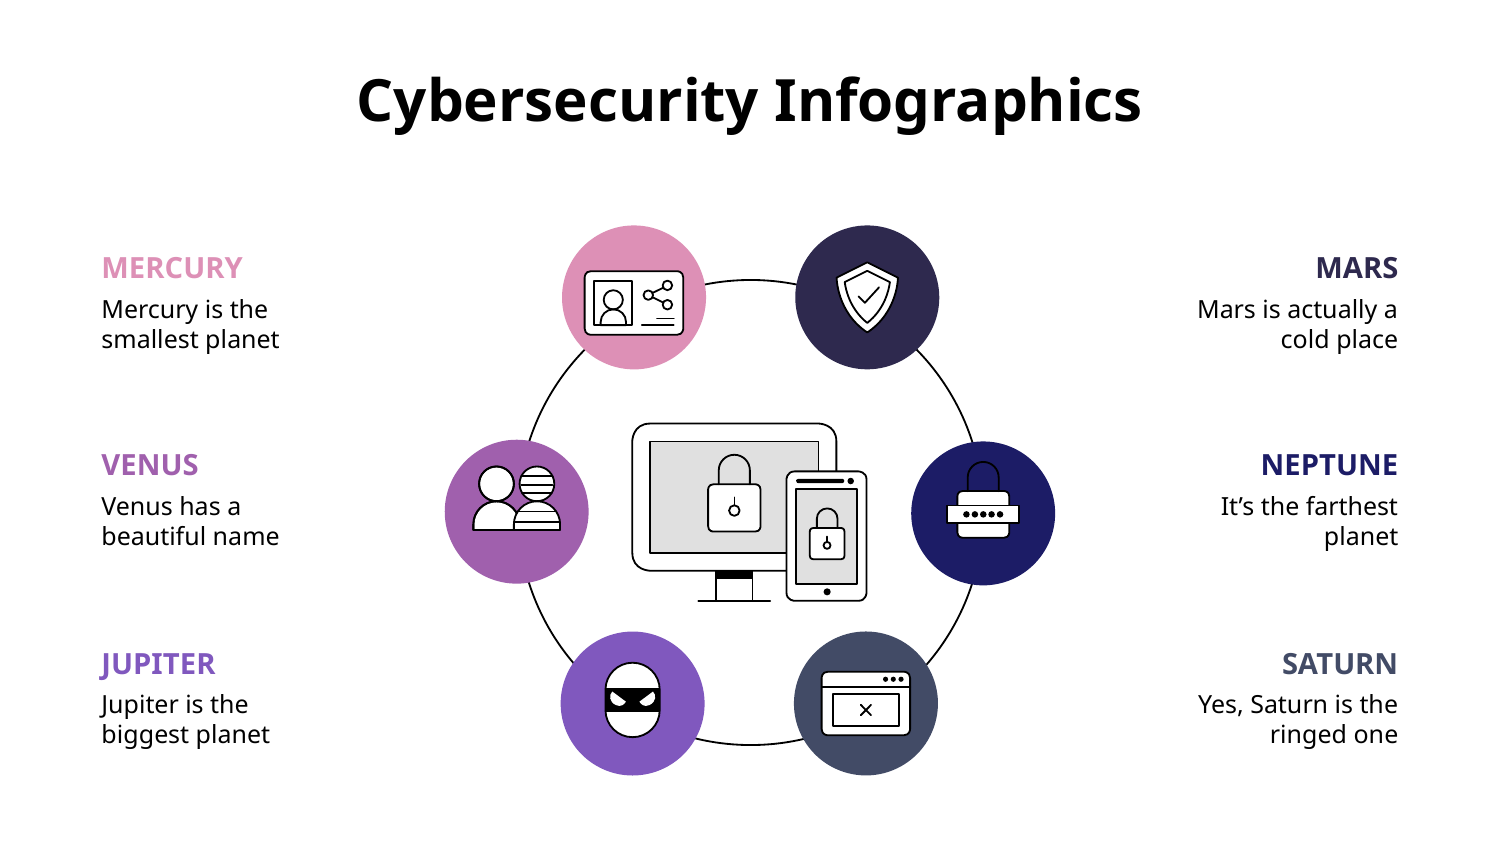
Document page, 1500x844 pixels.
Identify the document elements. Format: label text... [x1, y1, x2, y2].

title Cybersecurity Infographics [75, 48, 1425, 142]
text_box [101, 447, 315, 558]
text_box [783, 631, 949, 776]
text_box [101, 645, 315, 756]
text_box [550, 631, 716, 776]
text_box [551, 225, 717, 370]
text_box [101, 249, 315, 360]
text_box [444, 439, 589, 584]
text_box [632, 423, 867, 602]
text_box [1185, 249, 1399, 360]
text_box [1185, 447, 1399, 558]
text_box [910, 441, 1056, 586]
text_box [1185, 645, 1399, 756]
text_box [784, 225, 950, 370]
